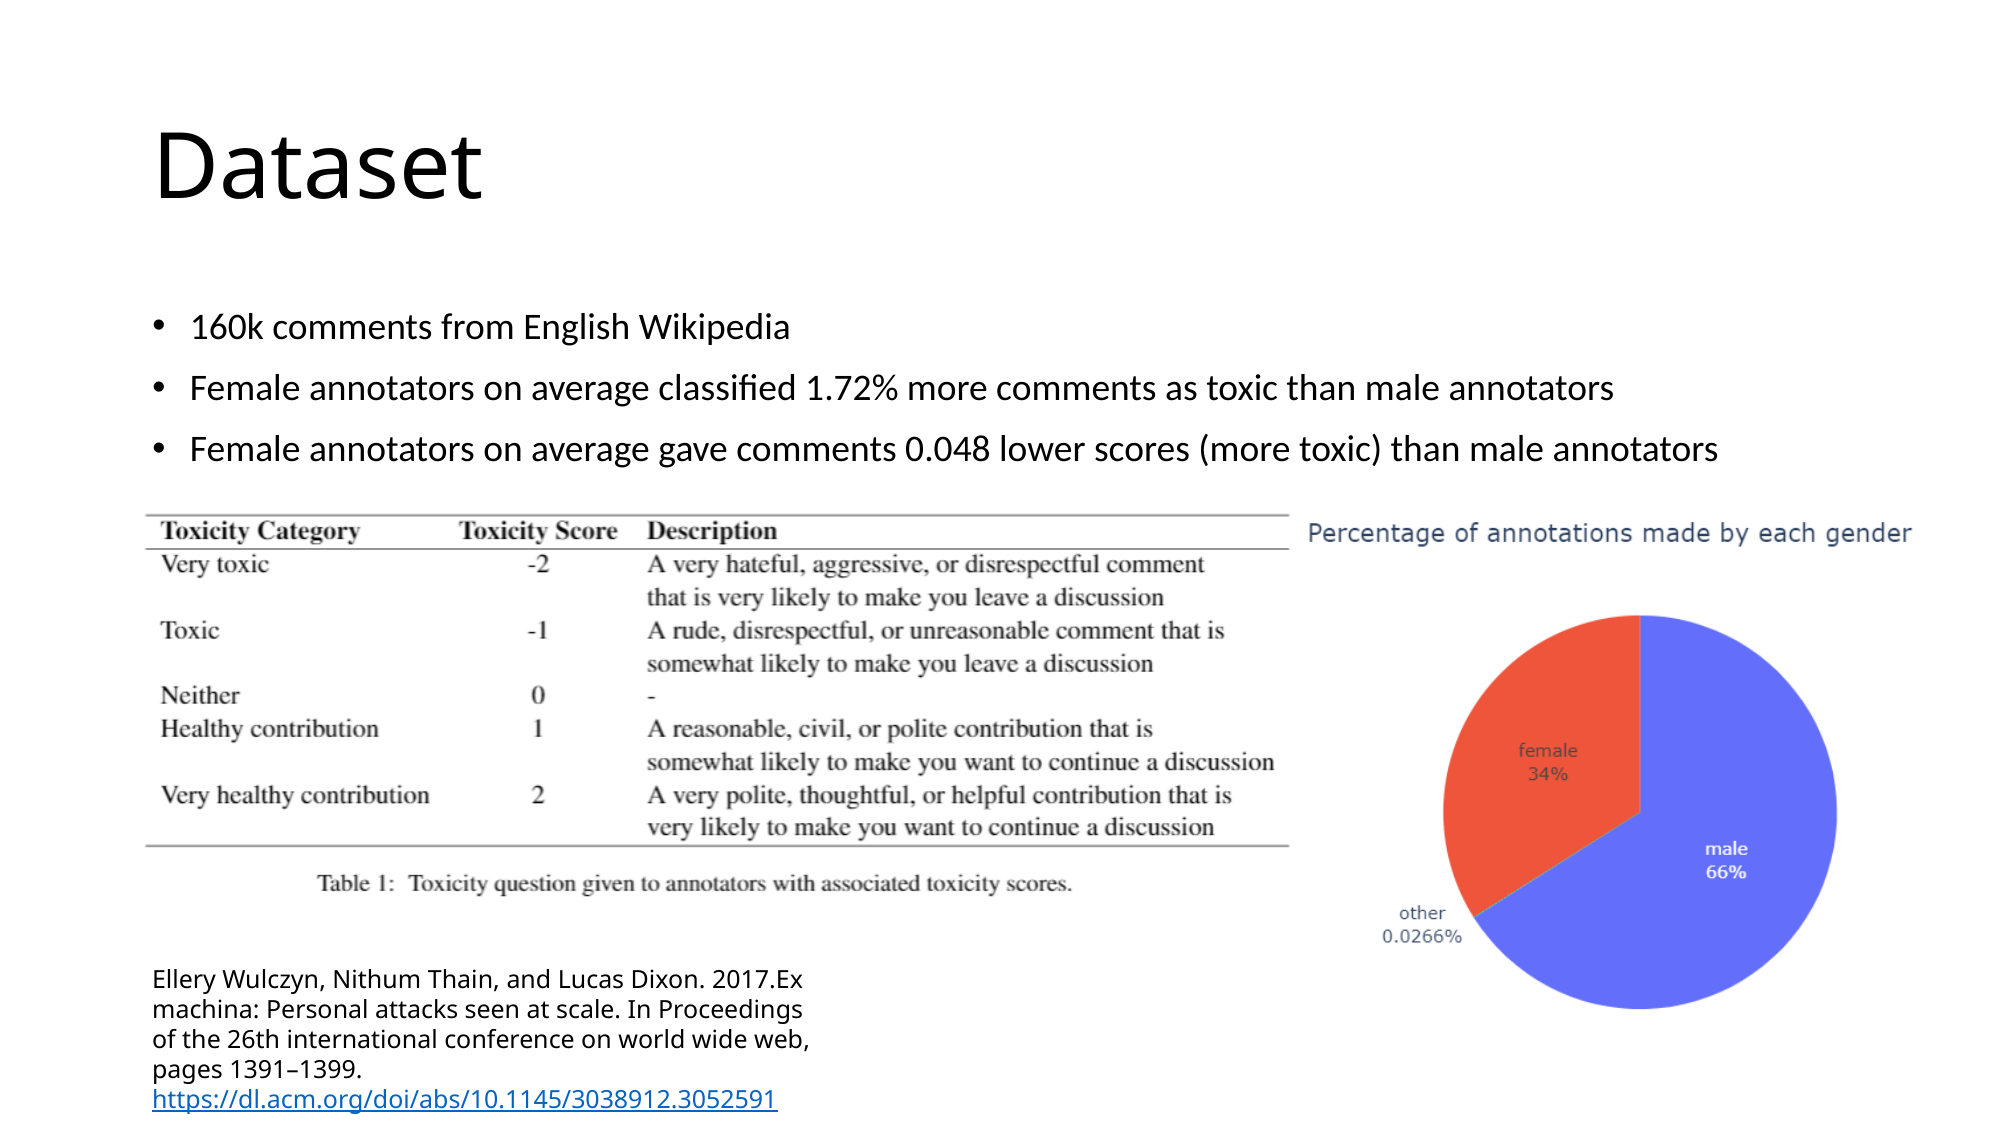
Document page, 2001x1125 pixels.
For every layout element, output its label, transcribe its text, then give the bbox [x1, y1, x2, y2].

picture [1300, 514, 1923, 1022]
title Dataset [137, 59, 1863, 278]
text_box Ellery Wulczyn, Nithum Thain, and Lucas Dixon. 2017.Ex machina: Personal attacks seen at scale. In Proceedings of the 26th international conference on world wide web, pages 1391–1399. https://dl.acm.org/doi/abs/10.1145/3038912.3052591 [137, 956, 841, 1125]
picture [137, 510, 1295, 903]
list 160k comments from English Wikipedia Female annotators on average classified 1.72% more comments as toxic than male annotators Female annotators on average gave comments 0.048 lower scores (more toxic) than male annotators [137, 299, 1863, 1014]
